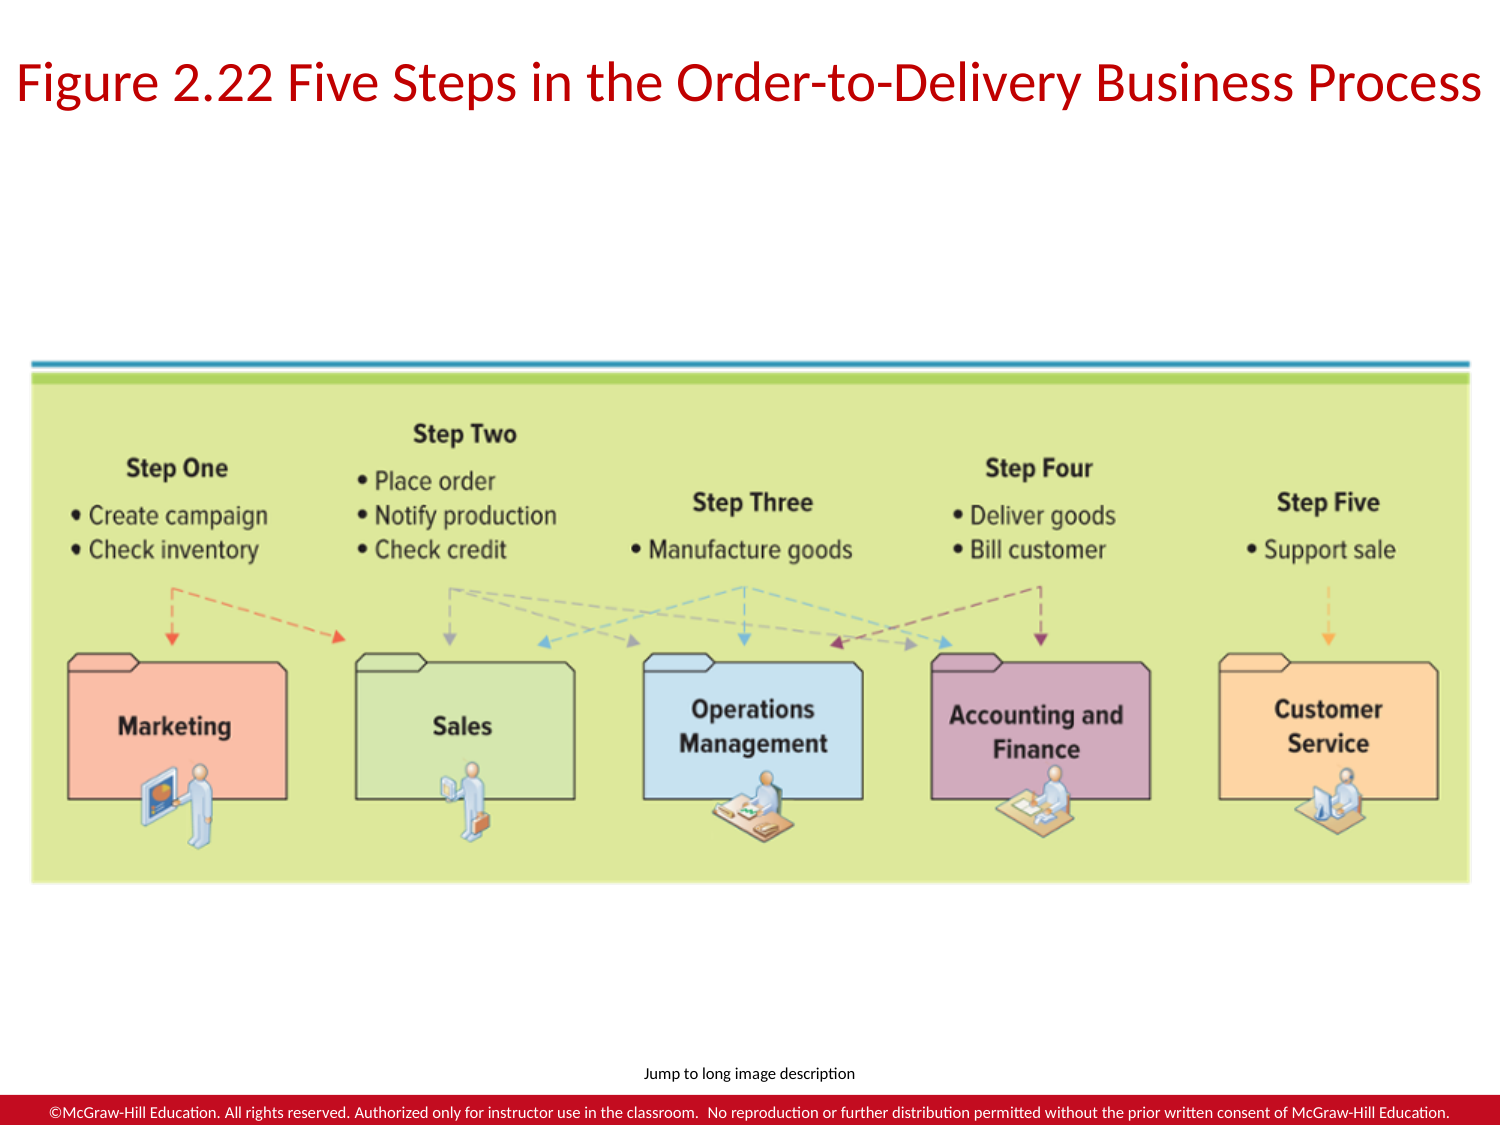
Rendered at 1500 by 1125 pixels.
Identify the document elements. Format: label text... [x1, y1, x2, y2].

list Jump to long image description [568, 1062, 932, 1092]
picture [0, 337, 1500, 907]
title Figure 2.22 Five Steps in the Order-to-Delivery Business Process [0, 37, 1500, 138]
